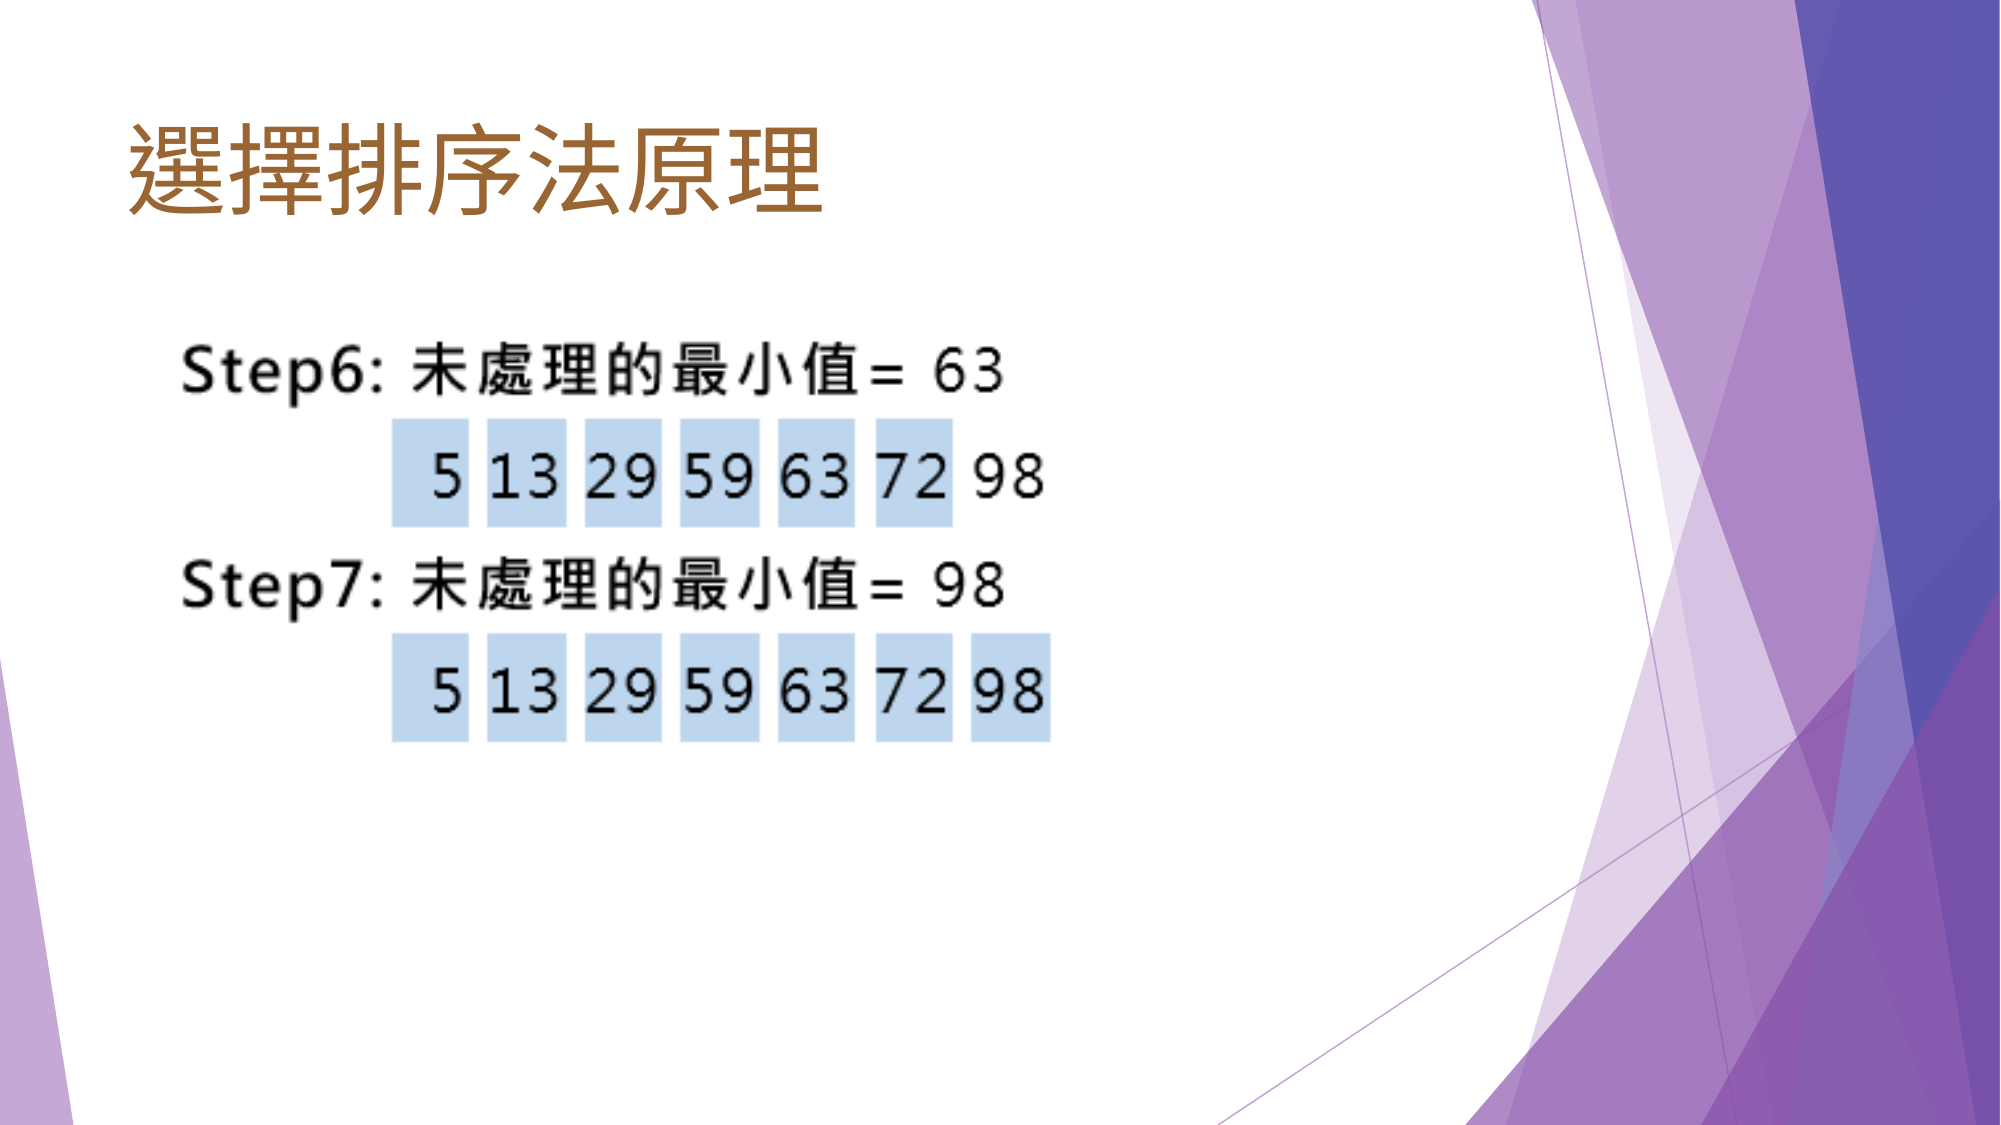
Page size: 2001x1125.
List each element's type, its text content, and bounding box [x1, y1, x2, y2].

picture [176, 324, 1099, 764]
title 選擇排序法原理 [111, 99, 1612, 225]
